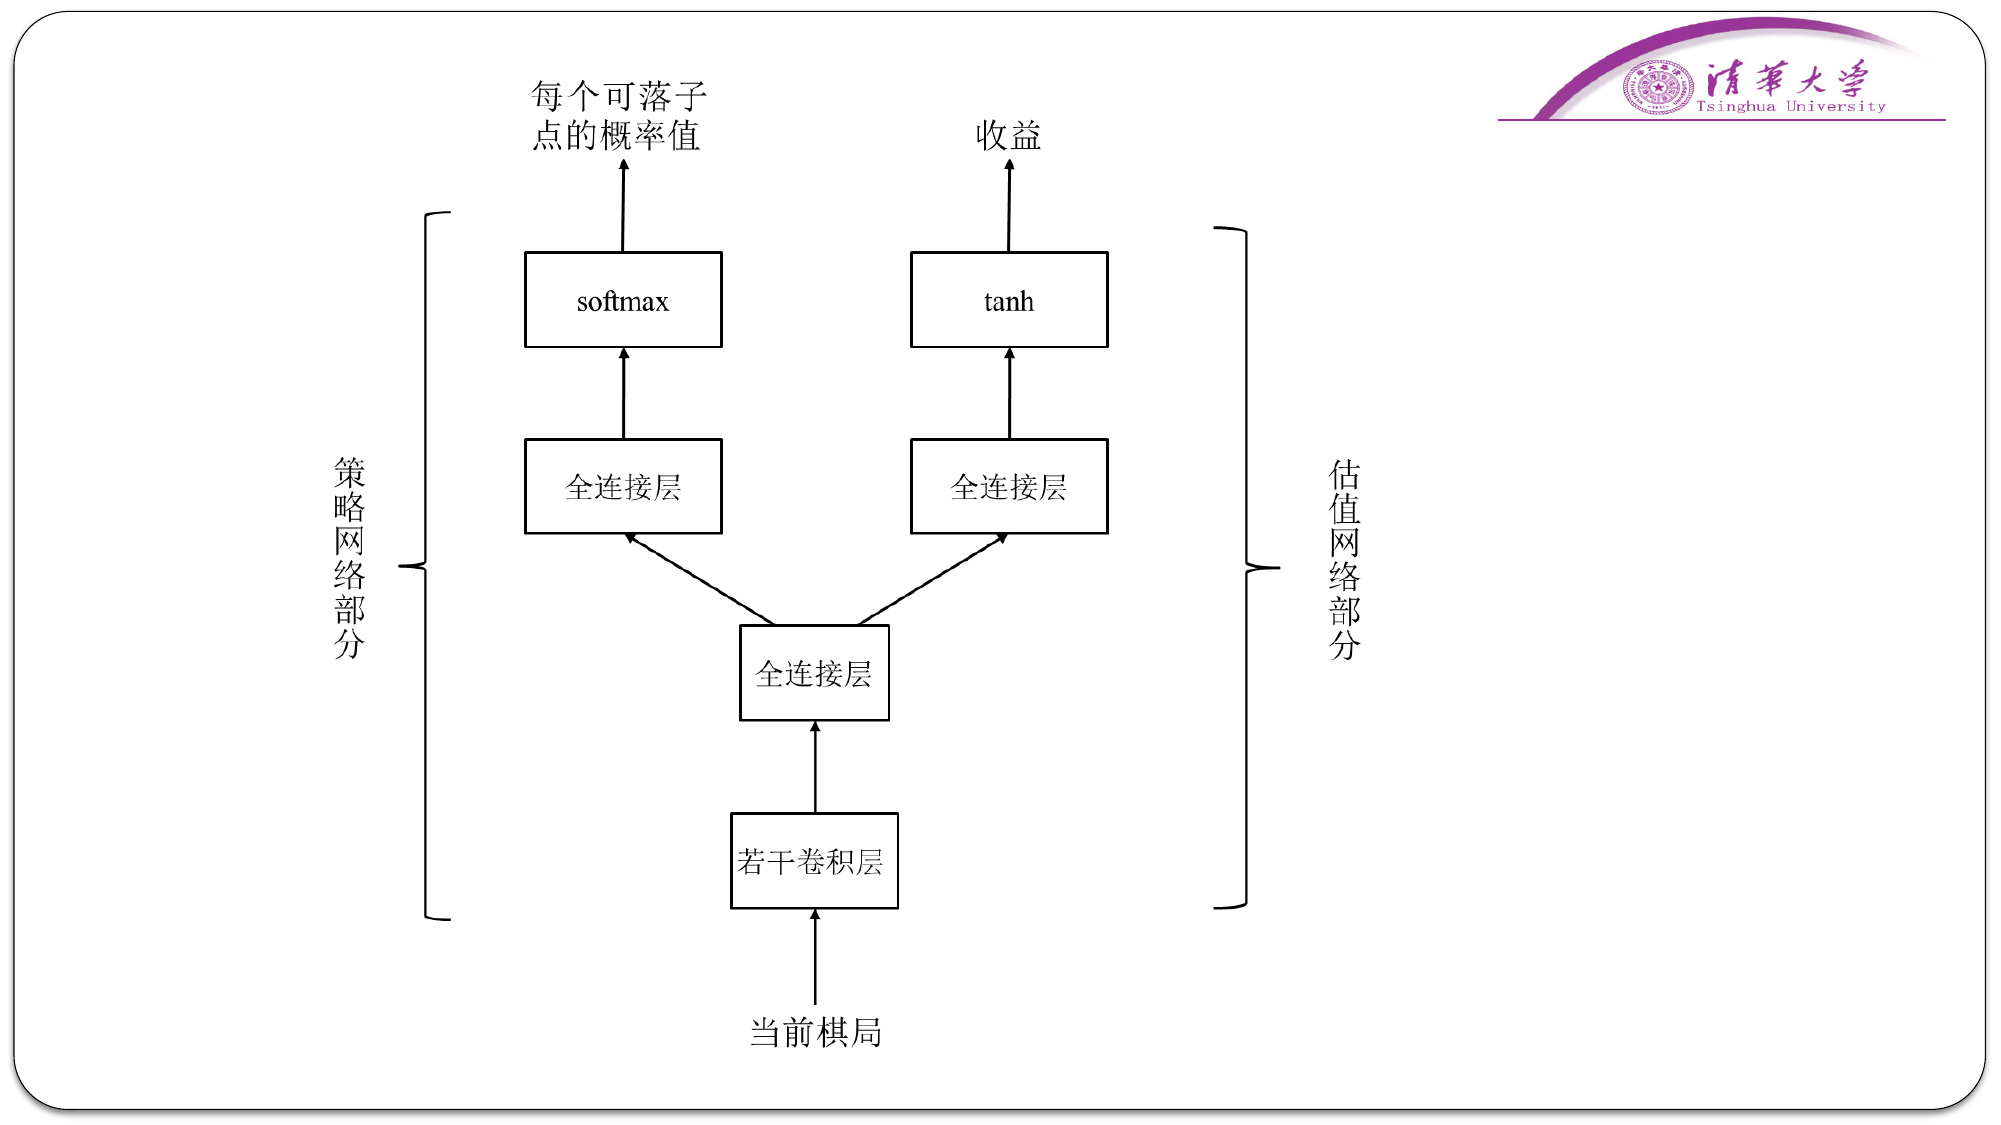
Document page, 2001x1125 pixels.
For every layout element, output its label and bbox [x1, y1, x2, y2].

picture [1498, 14, 1946, 121]
picture [308, 61, 1379, 1070]
